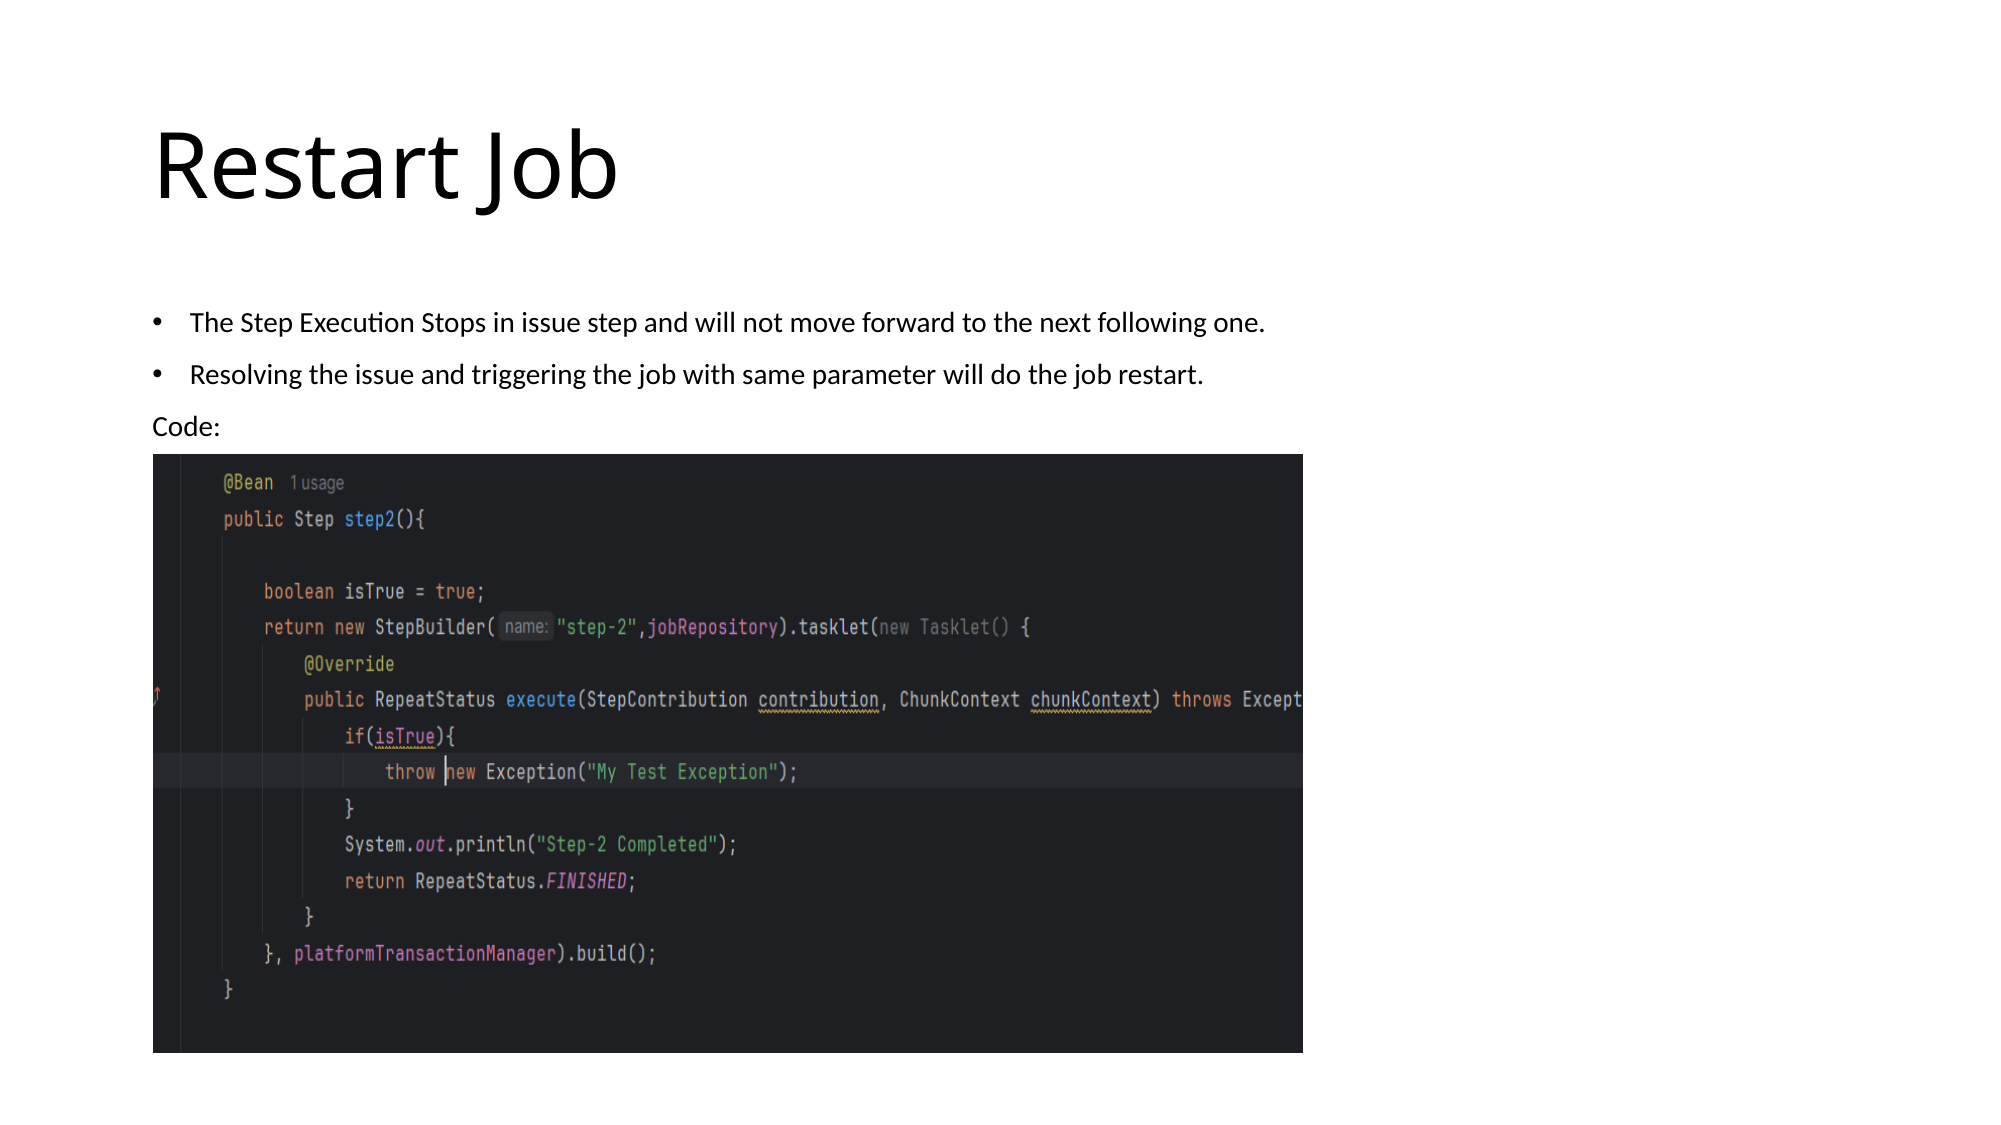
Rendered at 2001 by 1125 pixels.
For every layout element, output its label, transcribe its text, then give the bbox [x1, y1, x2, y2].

title Restart Job [137, 59, 1863, 278]
list The Step Execution Stops in issue step and will not move forward to the next following one. Resolving the issue and triggering the job with same parameter will do the job restart. Code: [137, 299, 1863, 1014]
picture [153, 454, 1303, 1053]
